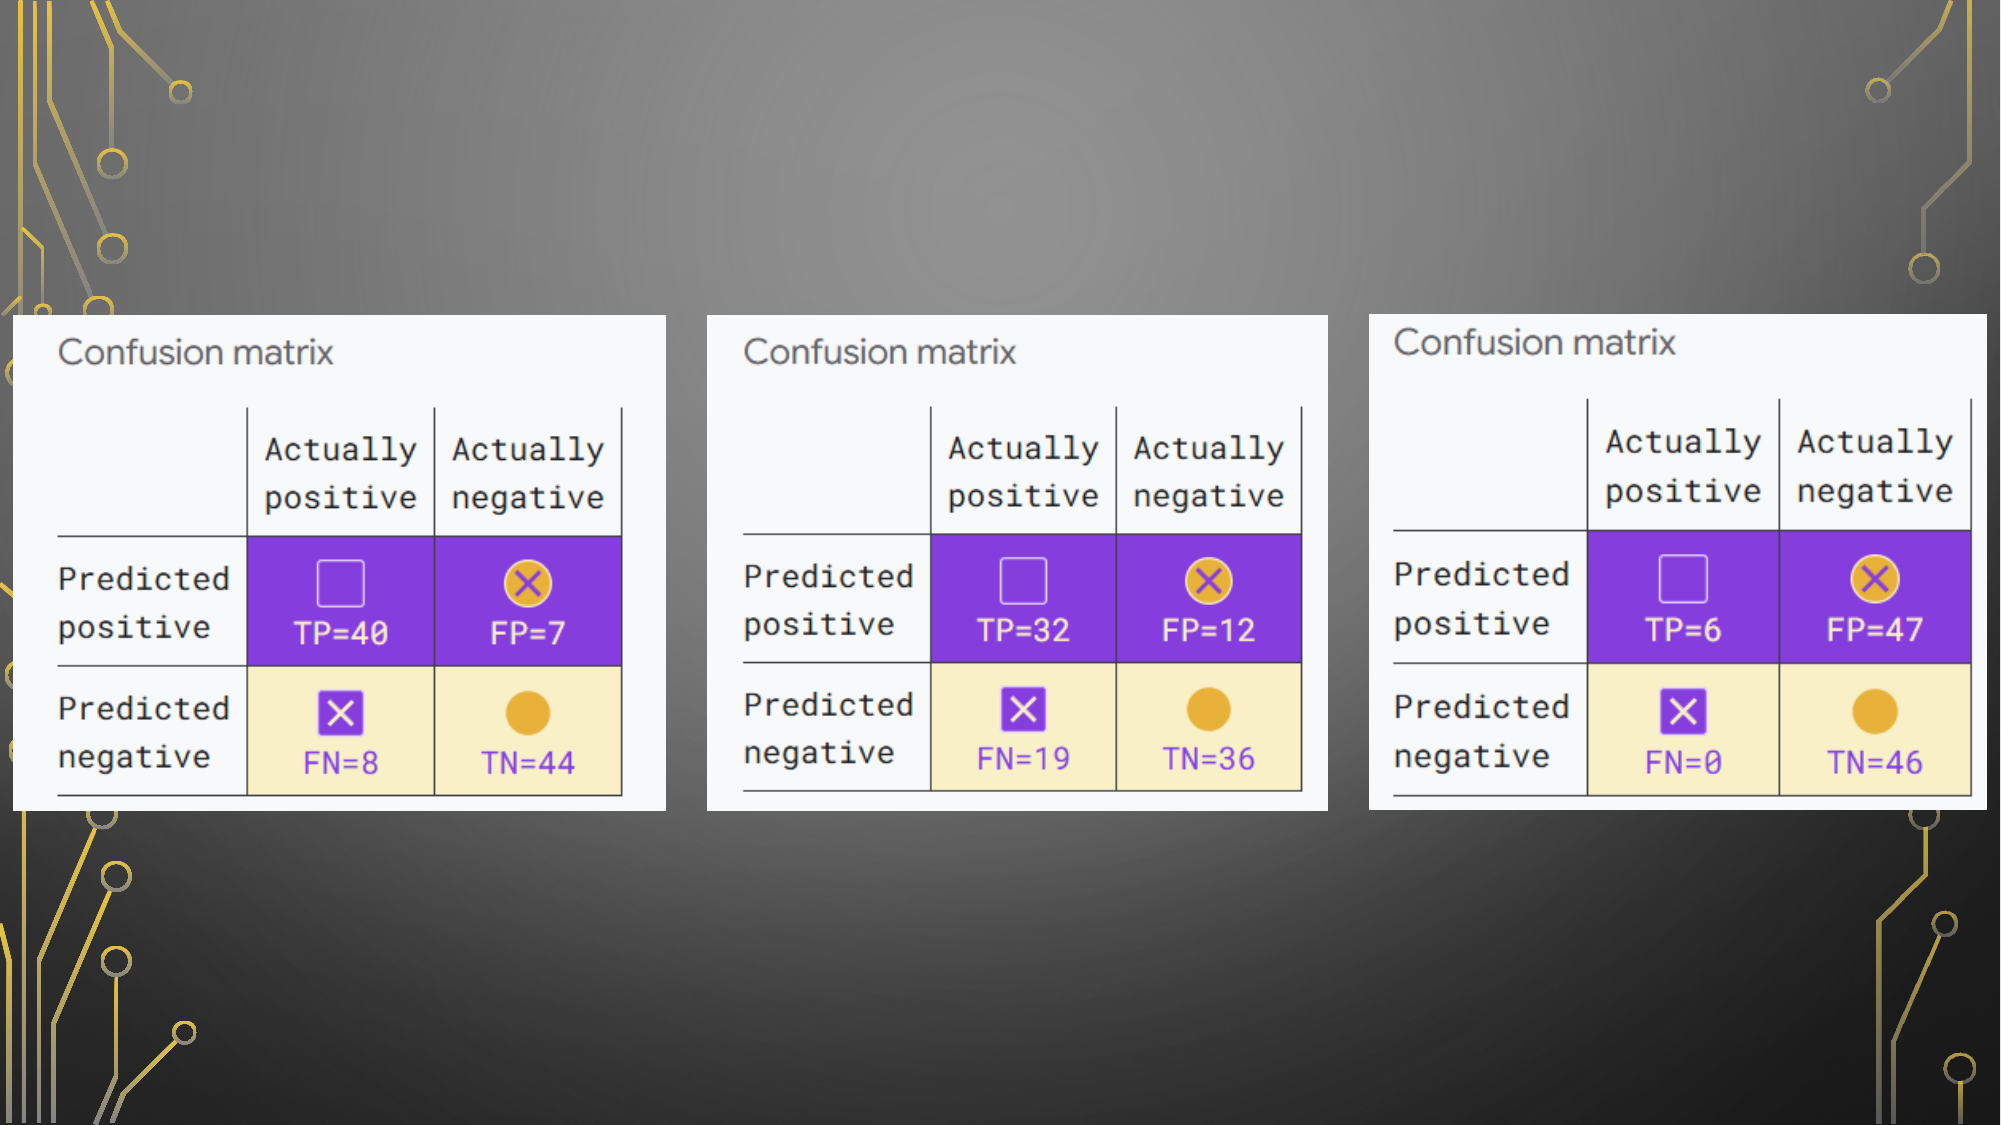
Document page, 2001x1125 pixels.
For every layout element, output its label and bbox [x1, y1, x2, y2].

text_box [13, 313, 1987, 812]
